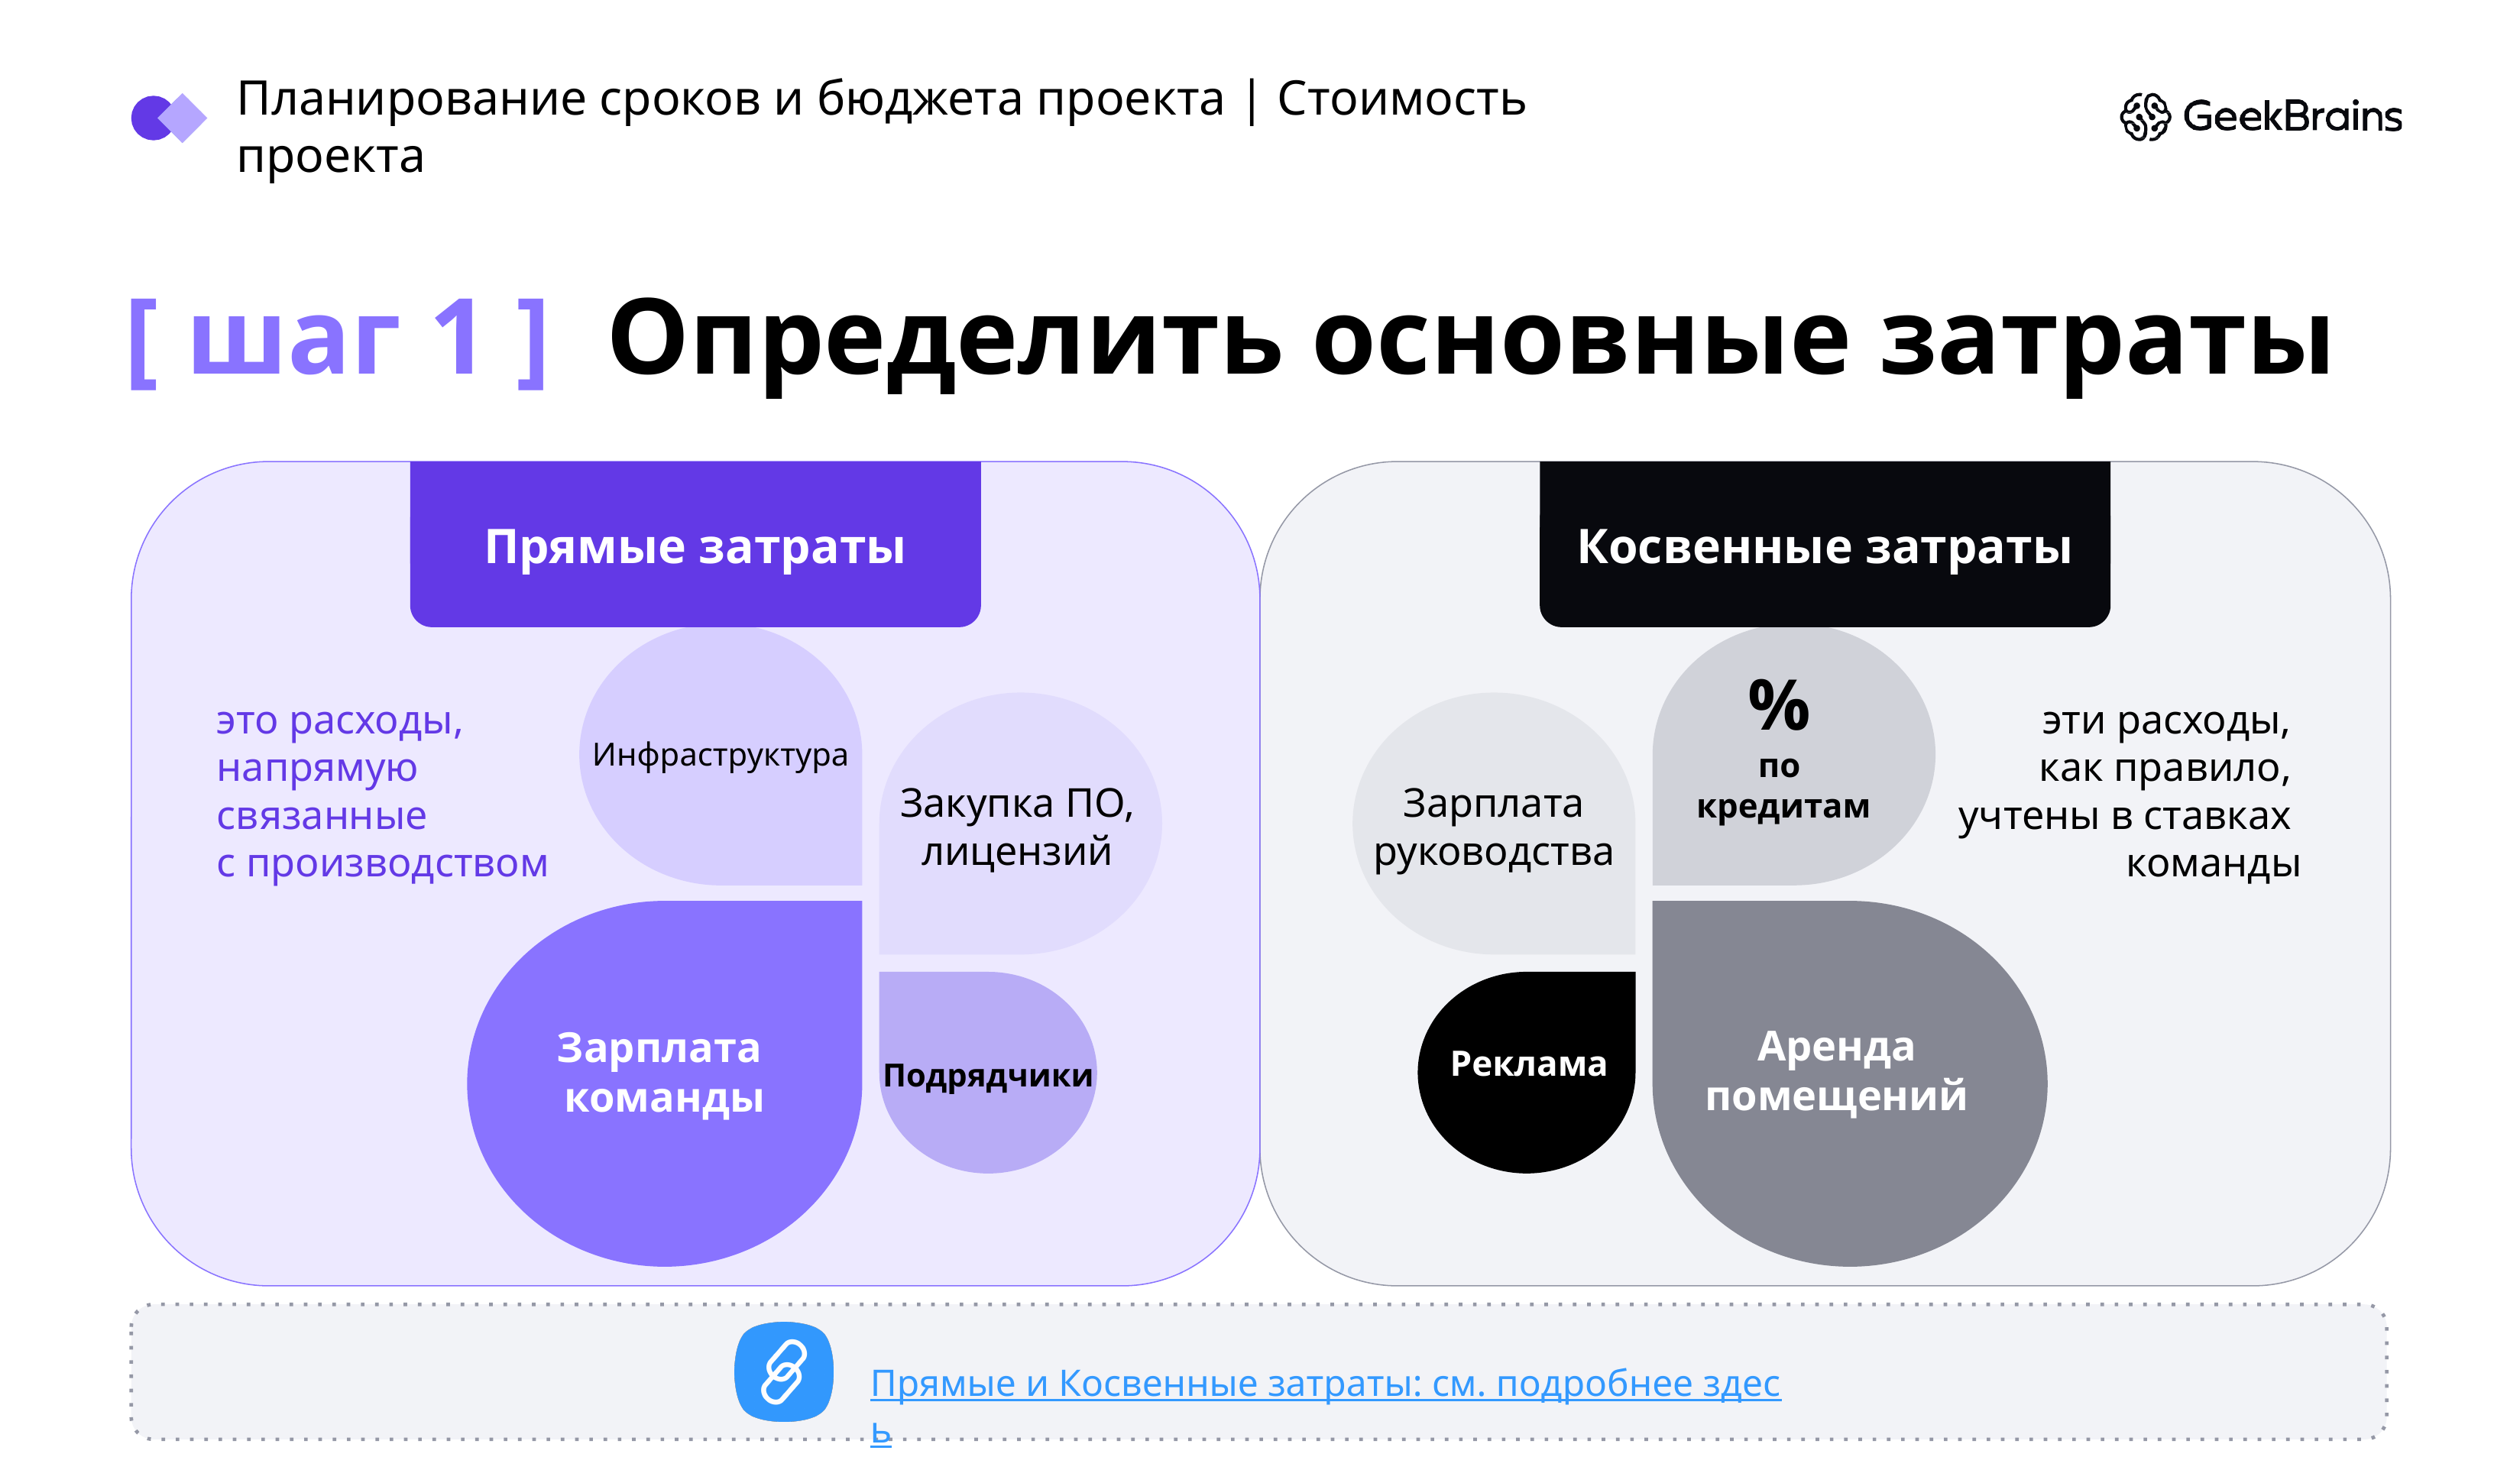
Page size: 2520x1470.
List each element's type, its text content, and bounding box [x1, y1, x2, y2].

text_box [131, 1304, 2387, 1439]
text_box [2120, 92, 2402, 141]
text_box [1352, 623, 2049, 1268]
text_box [131, 461, 1260, 1286]
text_box [1260, 461, 2391, 1286]
text_box эти расходы, как правило, учтены в ставках команды [2051, 694, 2388, 886]
text_box Планирование сроков и бюджета проекта | Стоимость проекта [225, 71, 1691, 178]
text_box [467, 623, 1163, 1268]
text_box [410, 461, 982, 628]
text_box [157, 92, 208, 144]
text_box [ шаг 1 ] Определить основные затраты [124, 281, 2389, 397]
text_box это расходы, напрямую связанные с производством [131, 694, 463, 886]
picture [734, 1322, 834, 1422]
text_box [131, 96, 171, 141]
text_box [1539, 461, 2111, 628]
text_box Прямые и Косвенные затраты: см. подробнее здесь [870, 1349, 1787, 1410]
